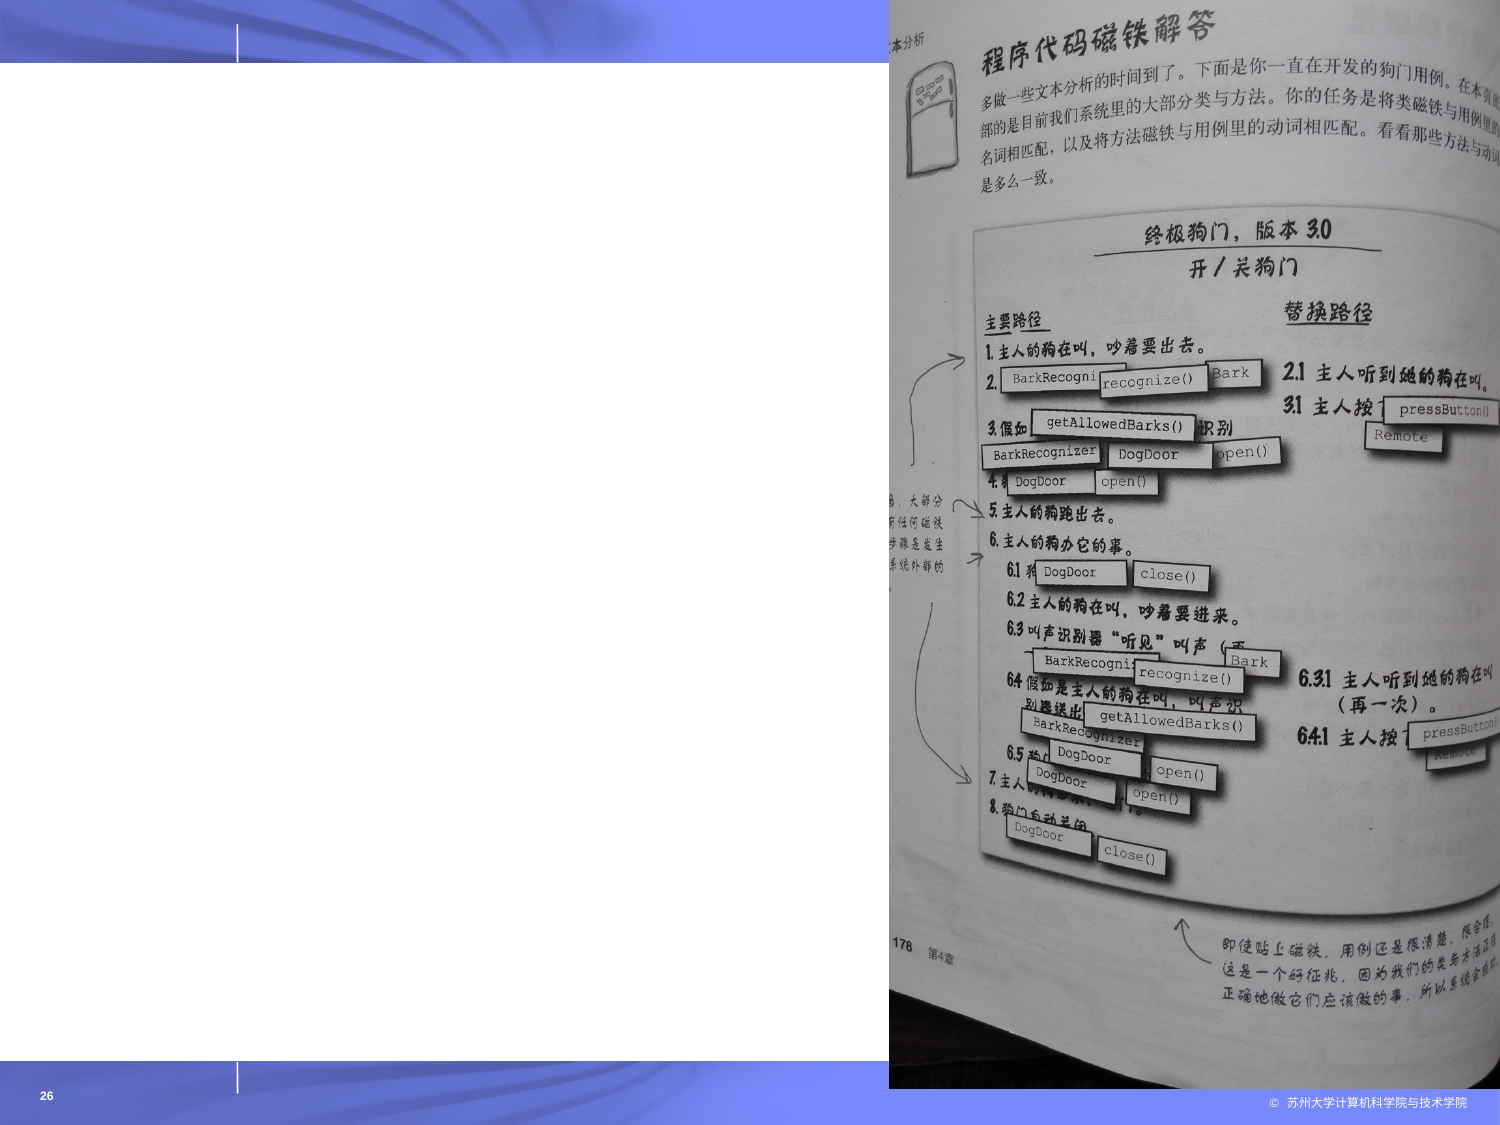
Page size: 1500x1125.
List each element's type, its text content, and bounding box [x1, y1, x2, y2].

picture [0, 0, 1500, 1125]
slide_number 26 [25, 1066, 191, 1120]
